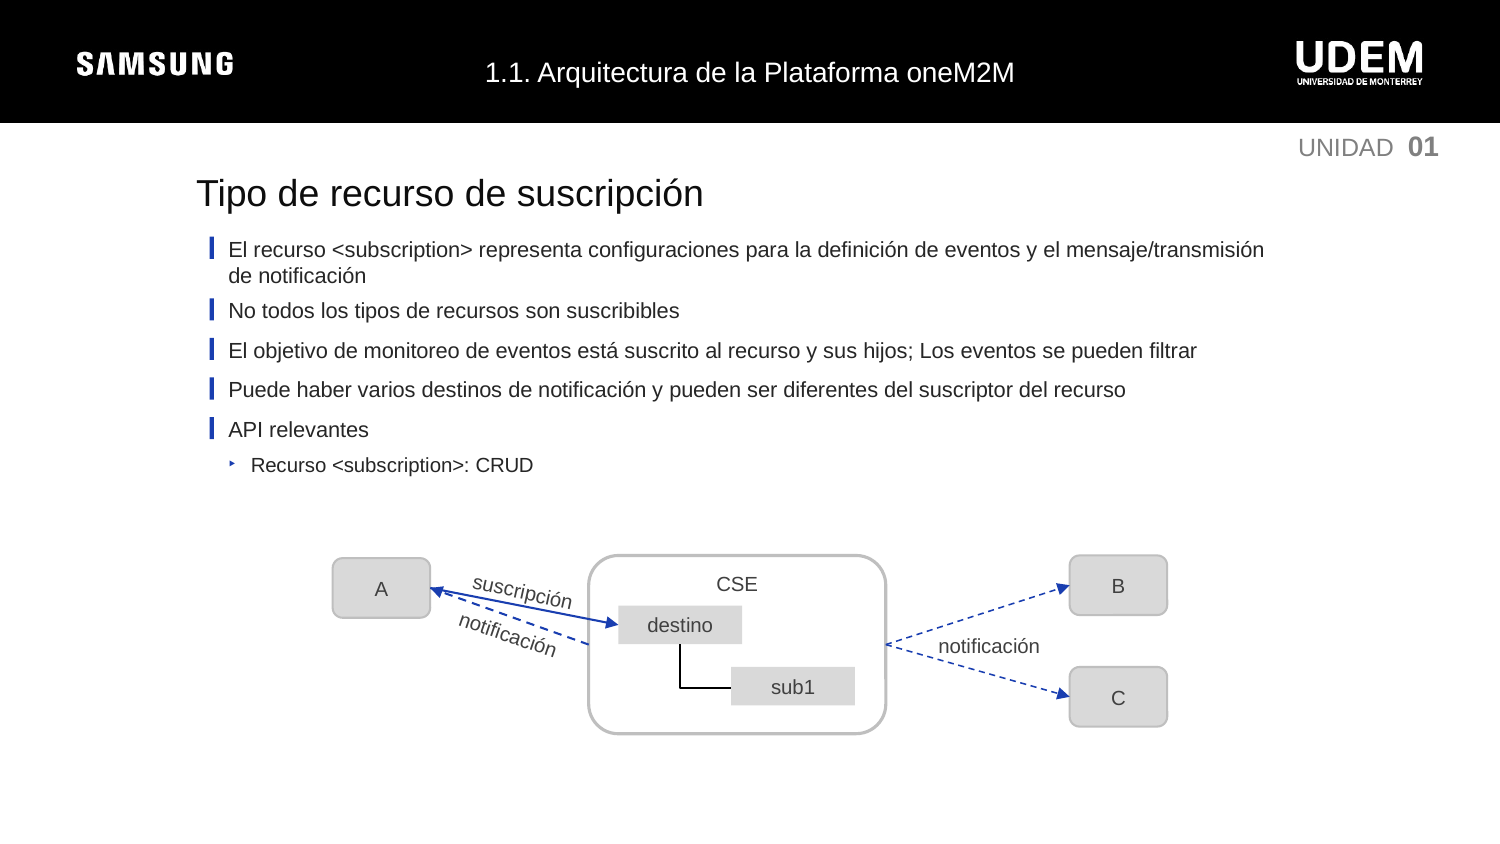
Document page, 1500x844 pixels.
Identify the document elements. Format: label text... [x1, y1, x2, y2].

picture [0, 0, 1500, 844]
text_box 1.1. Arquitectura de la Plataforma oneM2M [279, 54, 1221, 88]
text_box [209, 235, 1291, 289]
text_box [209, 296, 1291, 324]
text_box Tipo de recurso de suscripción [195, 168, 1305, 215]
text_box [209, 415, 1291, 486]
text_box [332, 555, 1168, 734]
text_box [209, 336, 1291, 363]
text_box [209, 376, 1291, 403]
text_box UNIDAD 01 [1289, 127, 1439, 162]
